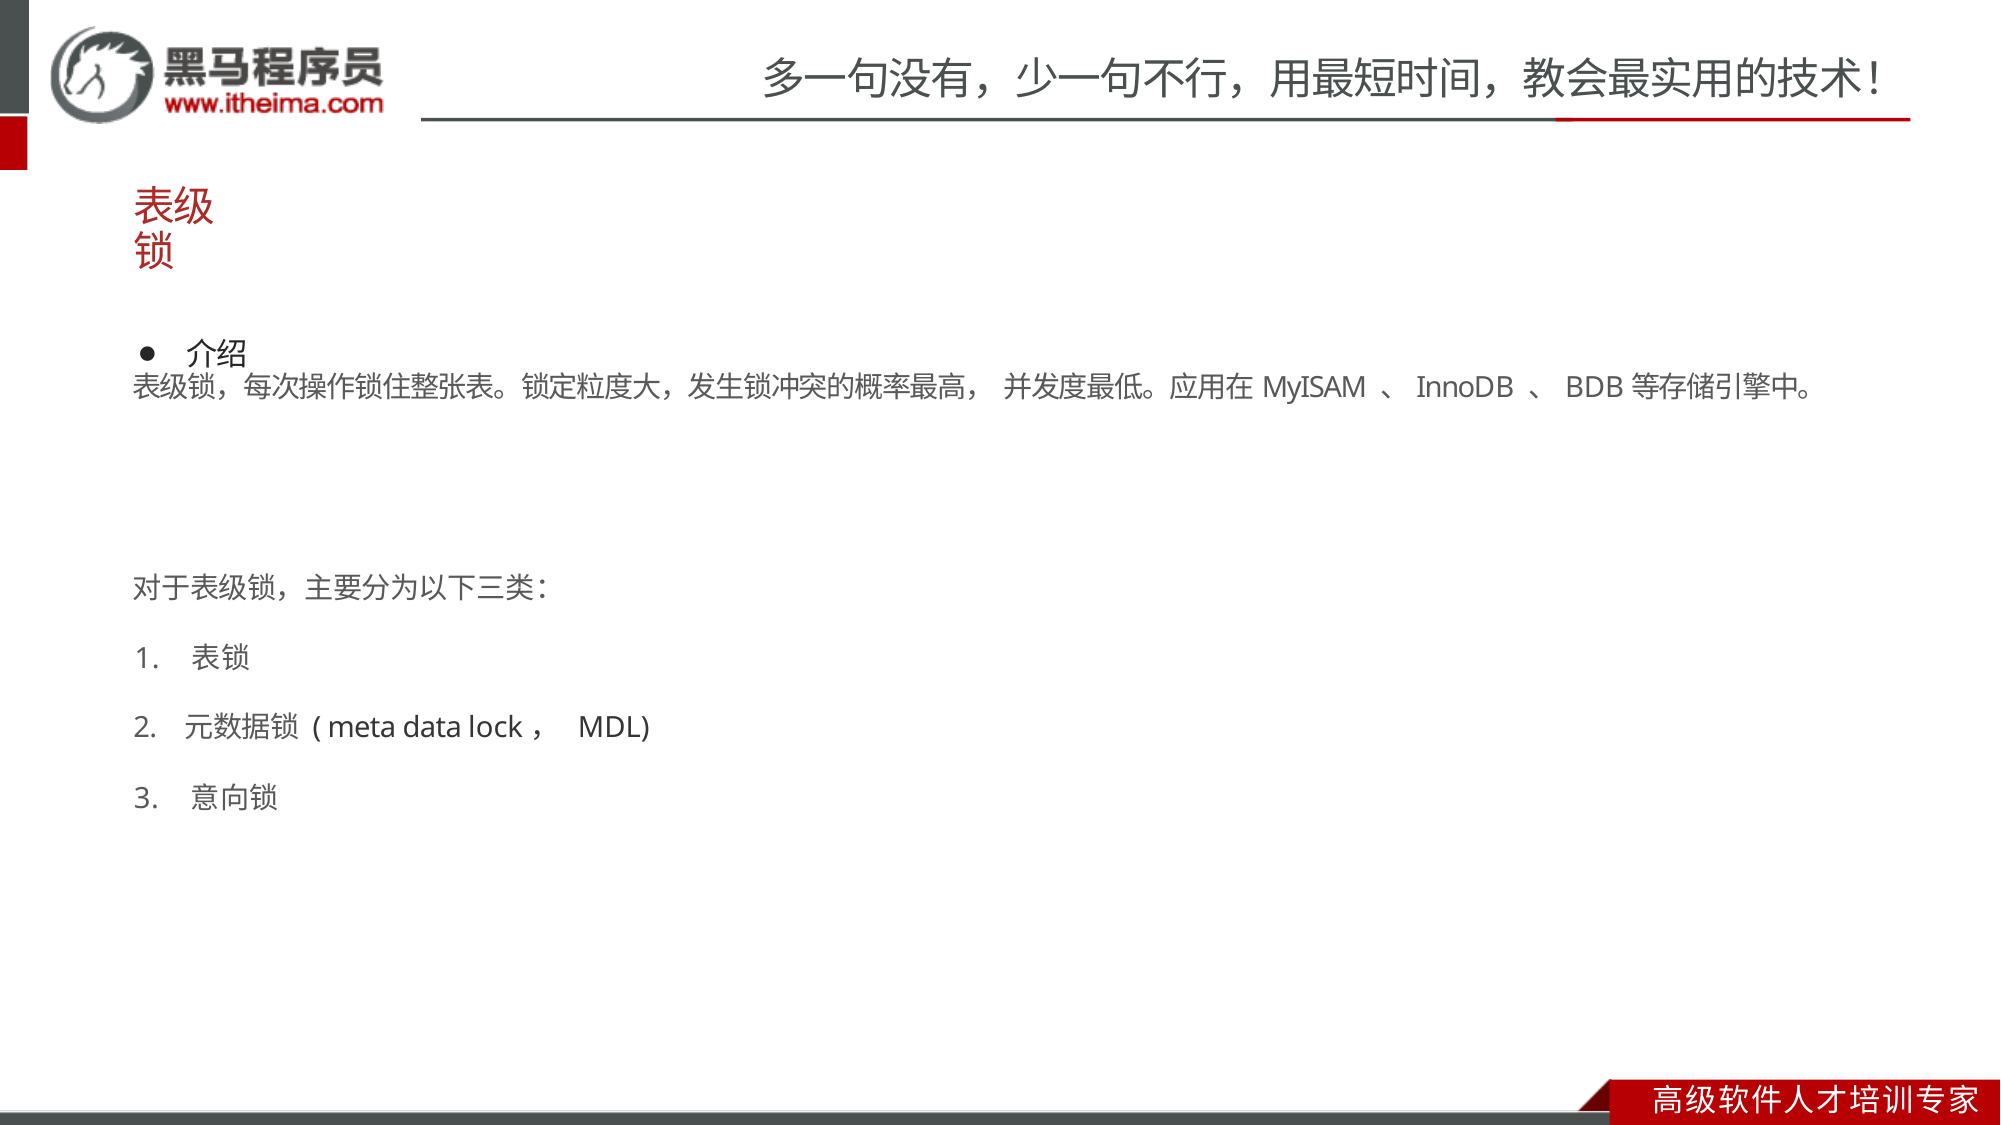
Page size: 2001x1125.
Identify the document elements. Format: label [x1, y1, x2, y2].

picture [50, 26, 384, 124]
text_box [420, 117, 1911, 122]
text_box [1649, 1079, 2000, 1125]
text_box [131, 182, 257, 329]
text_box [130, 371, 1800, 405]
text_box [130, 570, 656, 817]
text_box [759, 53, 1929, 106]
picture [0, 1079, 1649, 1125]
picture [0, 0, 29, 170]
